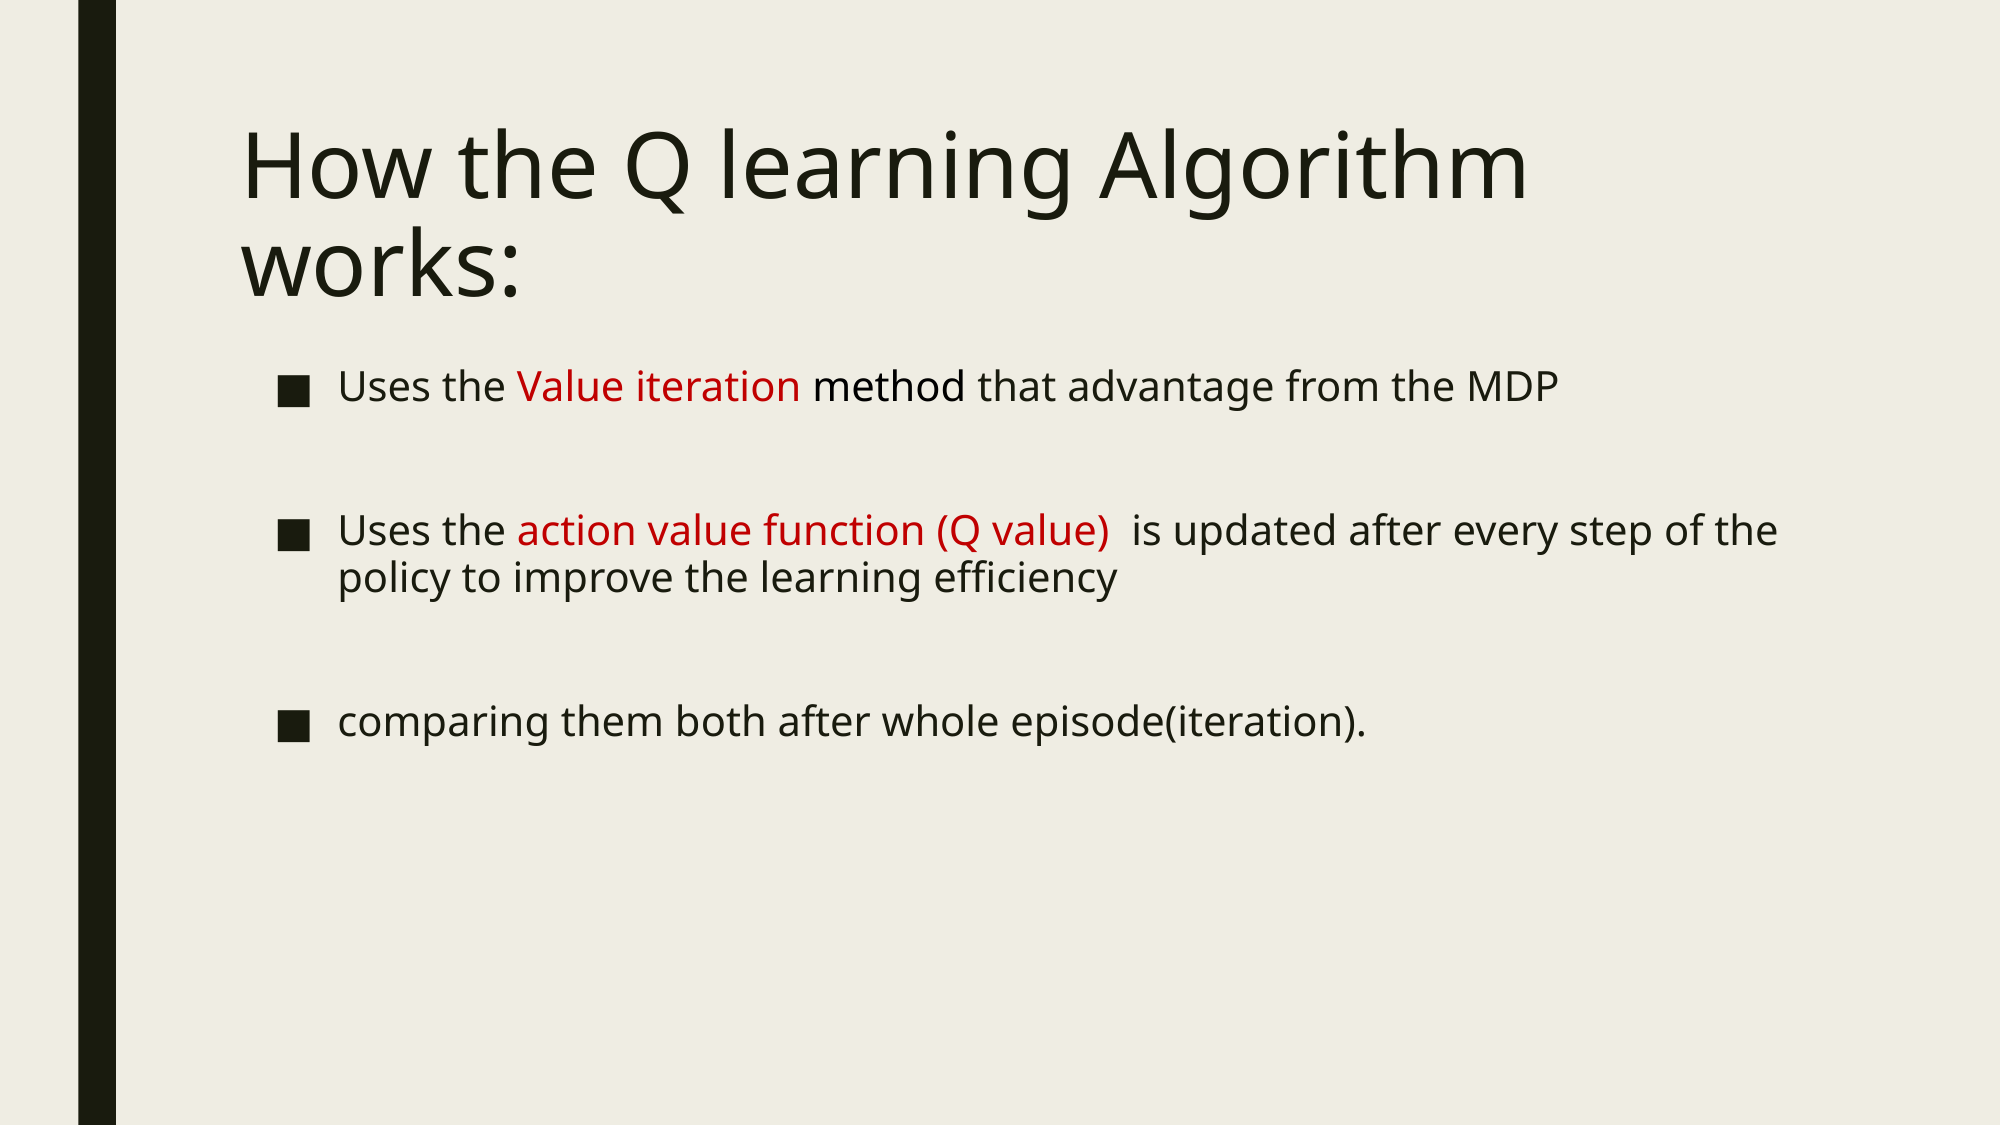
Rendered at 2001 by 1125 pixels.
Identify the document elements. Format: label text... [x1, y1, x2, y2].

list Uses the Value iteration method that advantage from the MDP Uses the action value function (Q value) is updated after every step of the policy to improve the learning efficiency comparing them both after whole episode(iteration). [259, 356, 1835, 944]
title How the Q learning Algorithm works: [225, 112, 1800, 357]
